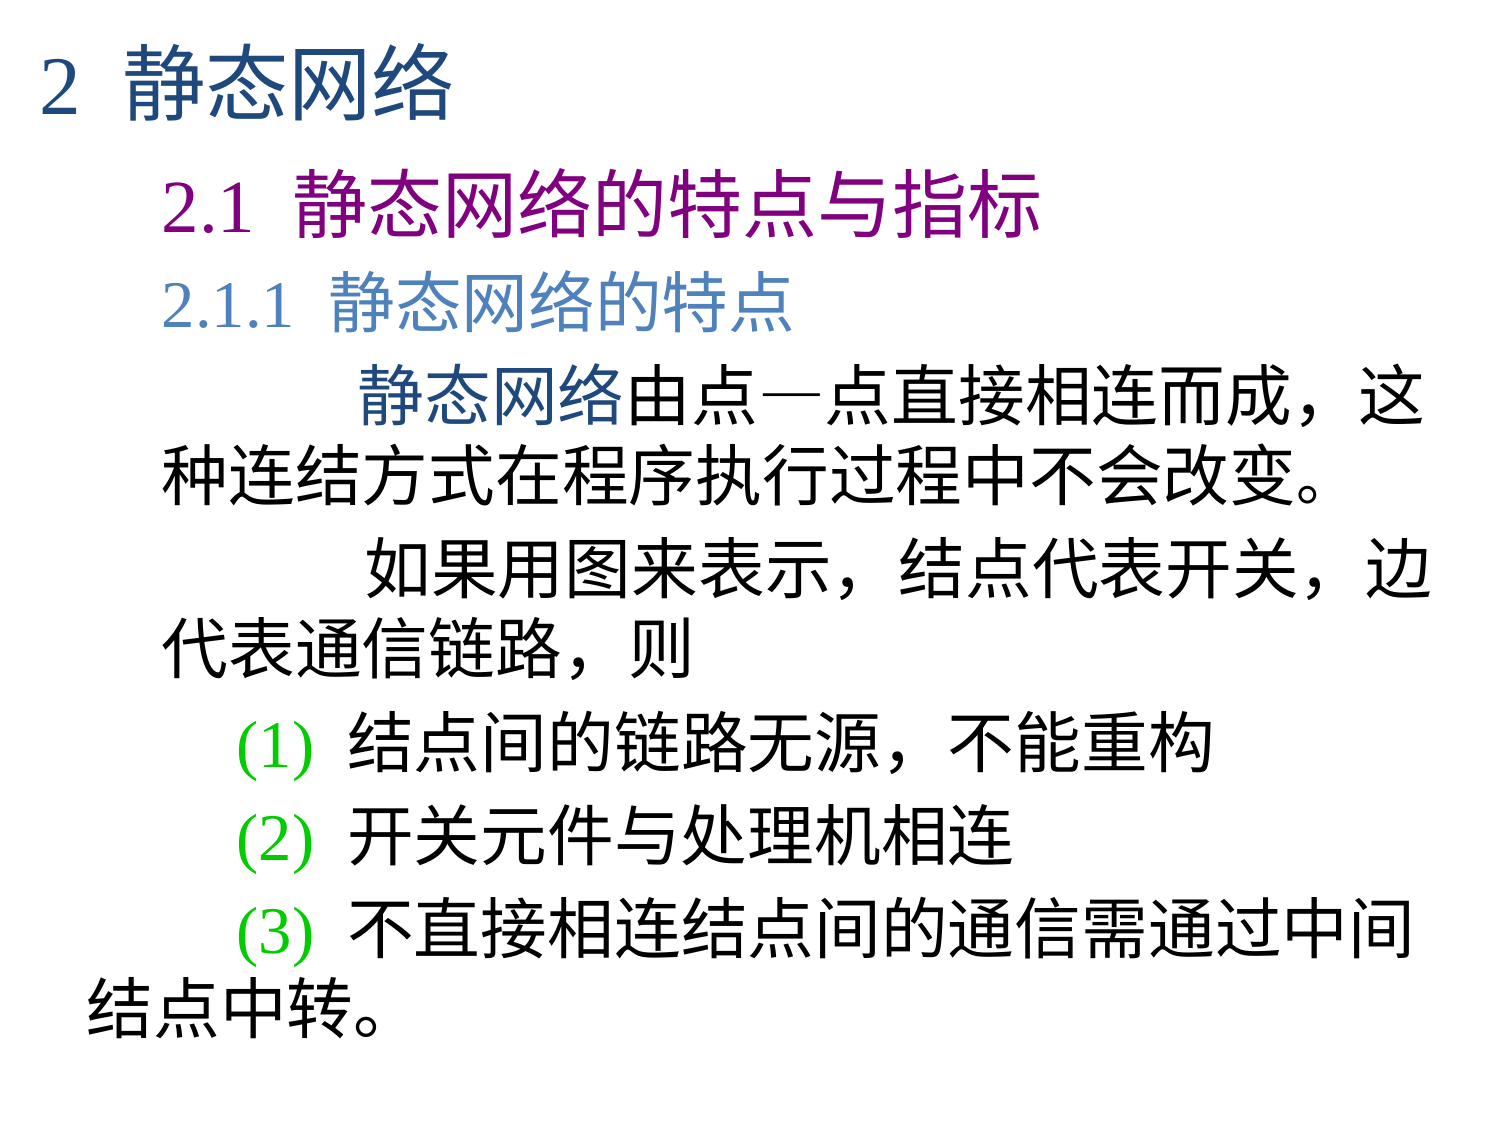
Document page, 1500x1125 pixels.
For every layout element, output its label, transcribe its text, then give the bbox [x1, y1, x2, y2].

text_box 2 静态网络 [24, 12, 1413, 149]
text_box 2.1 静态网络的特点与指标 2.1.1 静态网络的特点 静态网络由点—点直接相连而成，这种连结方式在程序执行过程中不会改变。 如果用图来表示，结点代表开关，边代表通信链路，则 (1) 结点间的链路无源，不能重构 (2) 开关元件与处理机相连 (3) 不直接相连结点间的通信需通过中间结点中转。 [24, 149, 1463, 1100]
